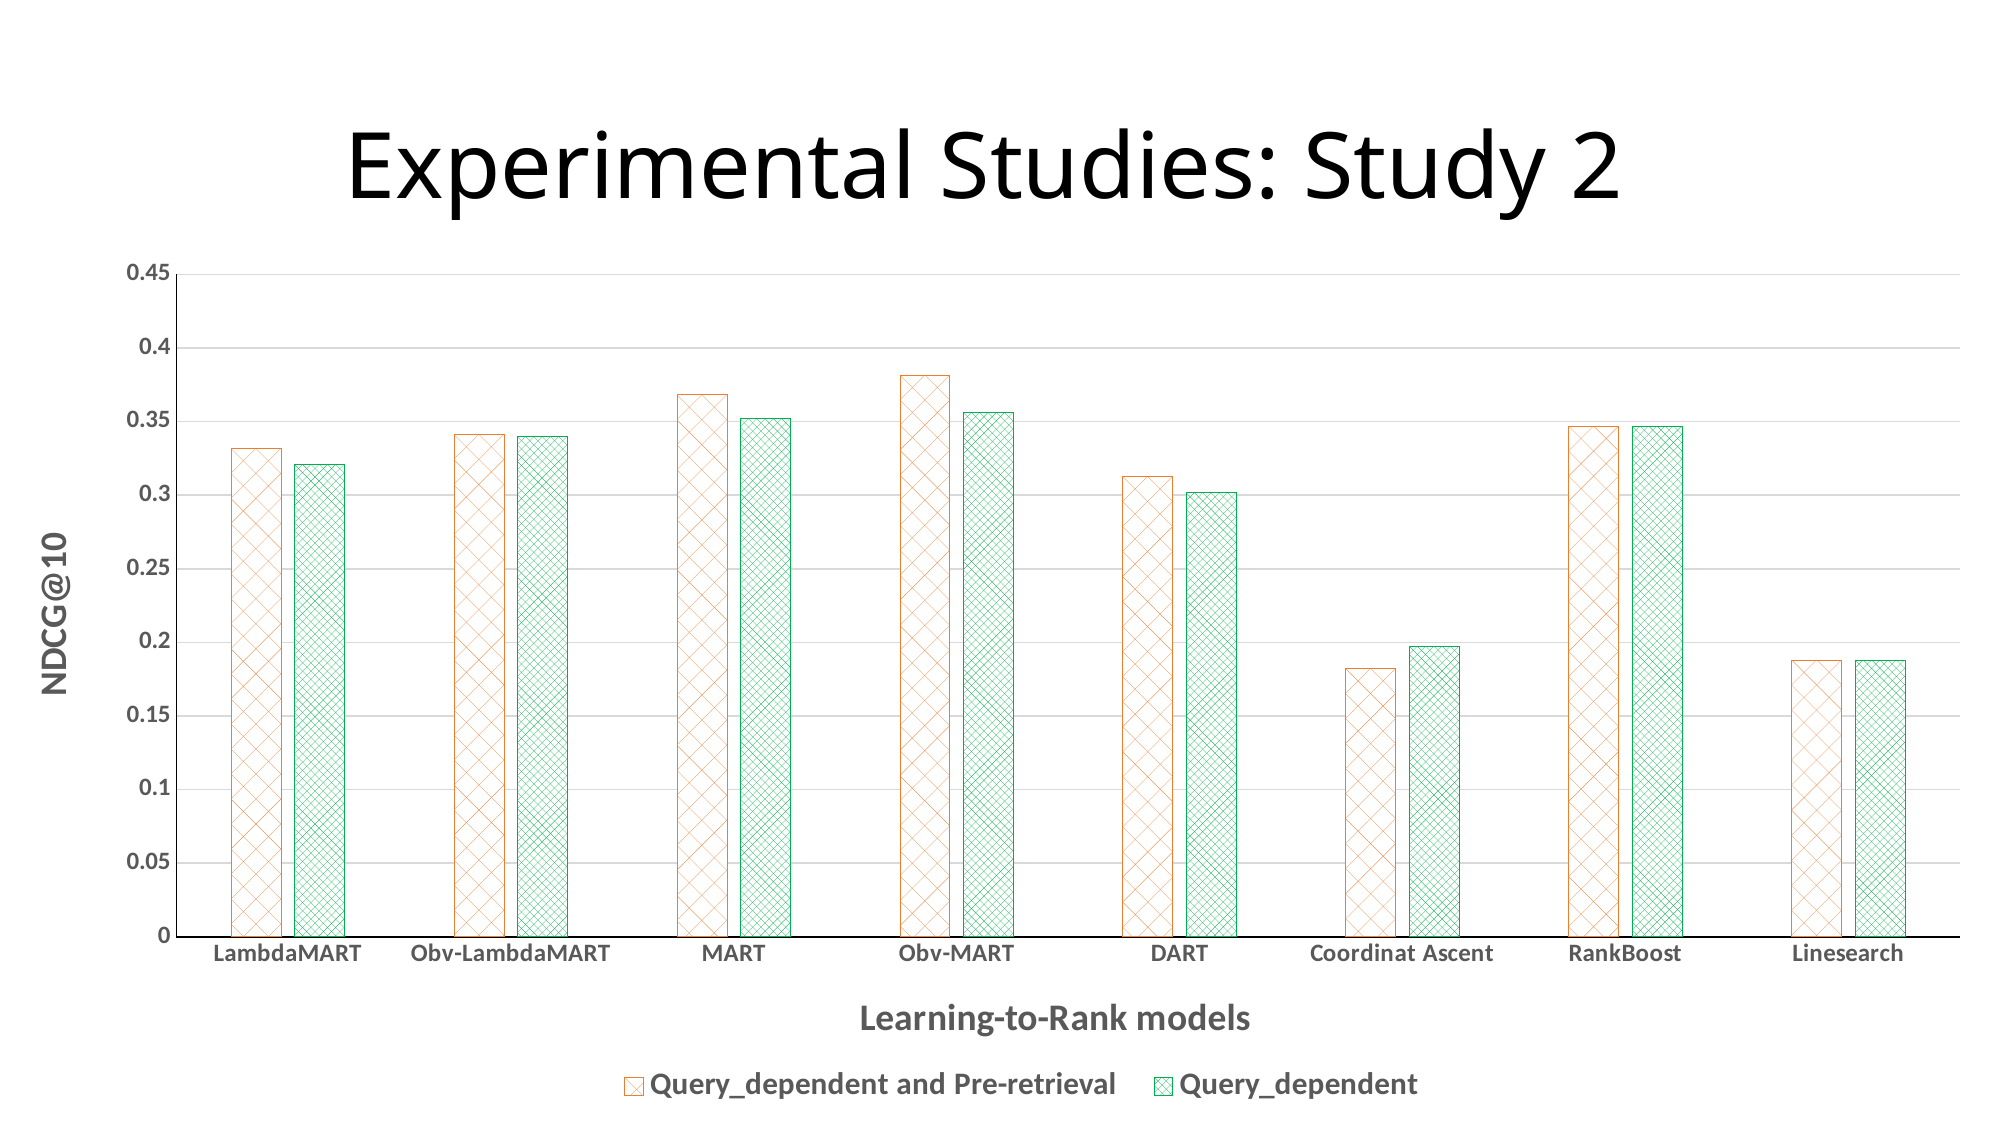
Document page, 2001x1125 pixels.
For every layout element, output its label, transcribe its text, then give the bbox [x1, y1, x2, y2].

title Experimental Studies: Study 2 [96, 59, 1897, 244]
chart [0, 244, 2000, 1125]
